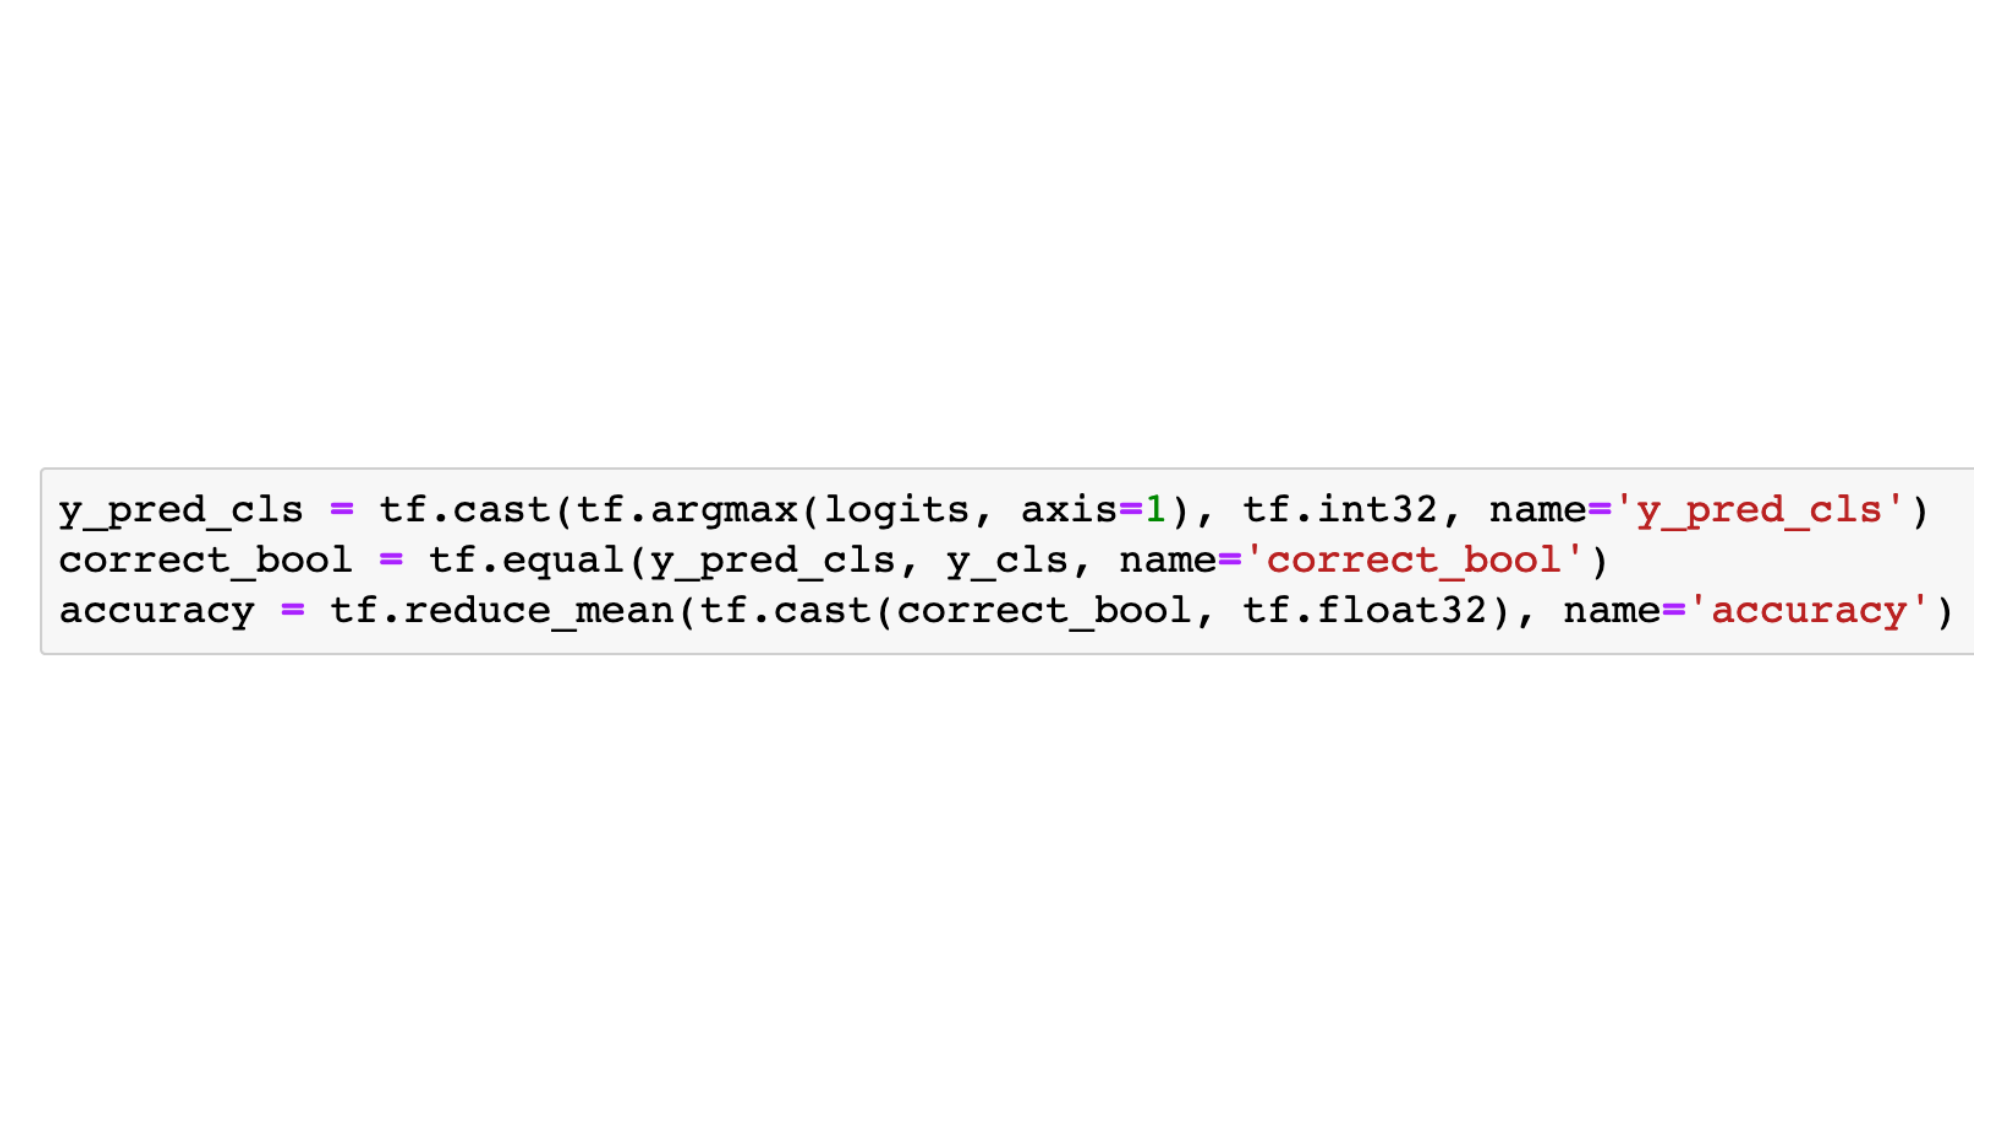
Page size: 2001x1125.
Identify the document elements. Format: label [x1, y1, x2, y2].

picture [24, 449, 1974, 675]
